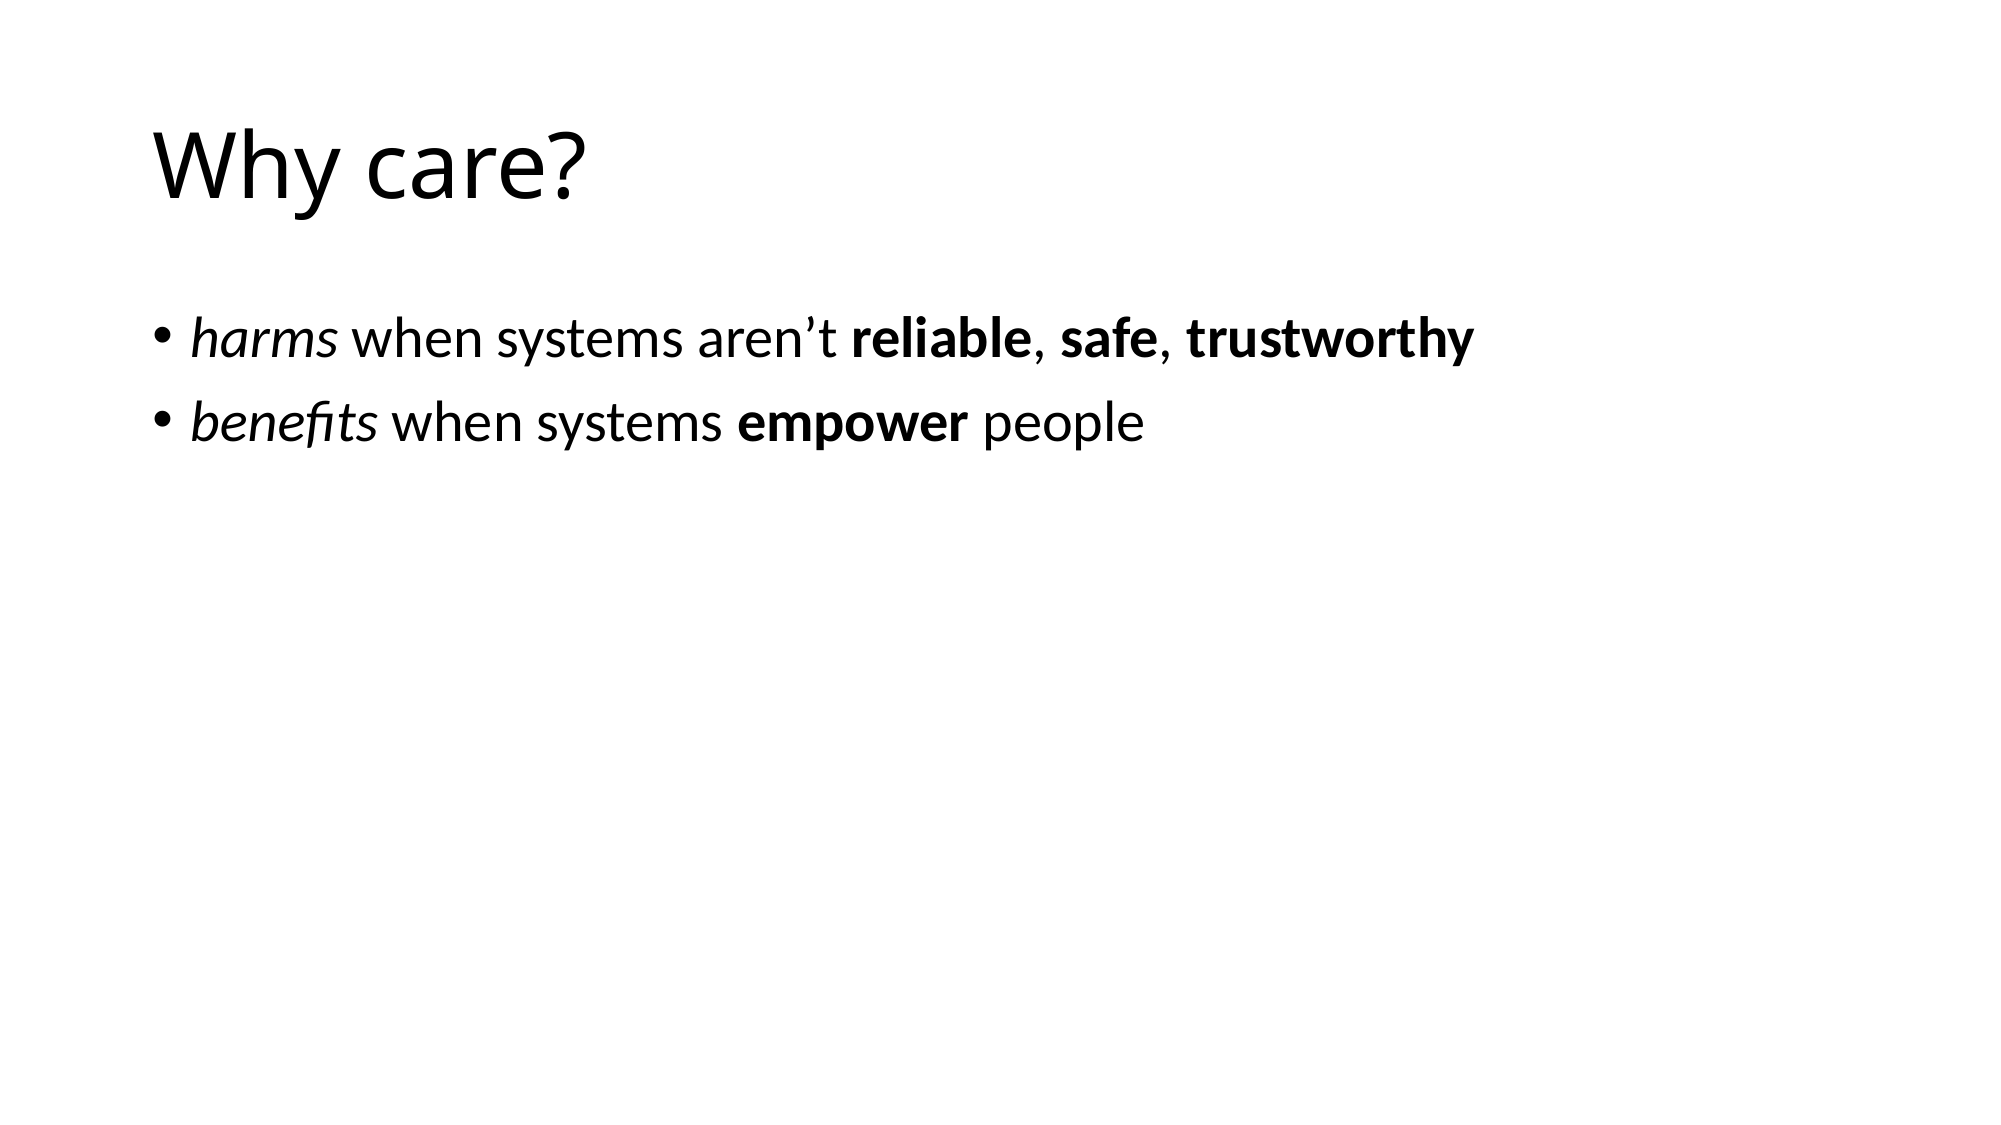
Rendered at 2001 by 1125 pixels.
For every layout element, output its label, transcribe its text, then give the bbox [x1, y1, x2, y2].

title Why care? [137, 59, 1863, 278]
list harms when systems aren’t reliable, safe, trustworthy benefits when systems empower people [137, 299, 1863, 1014]
